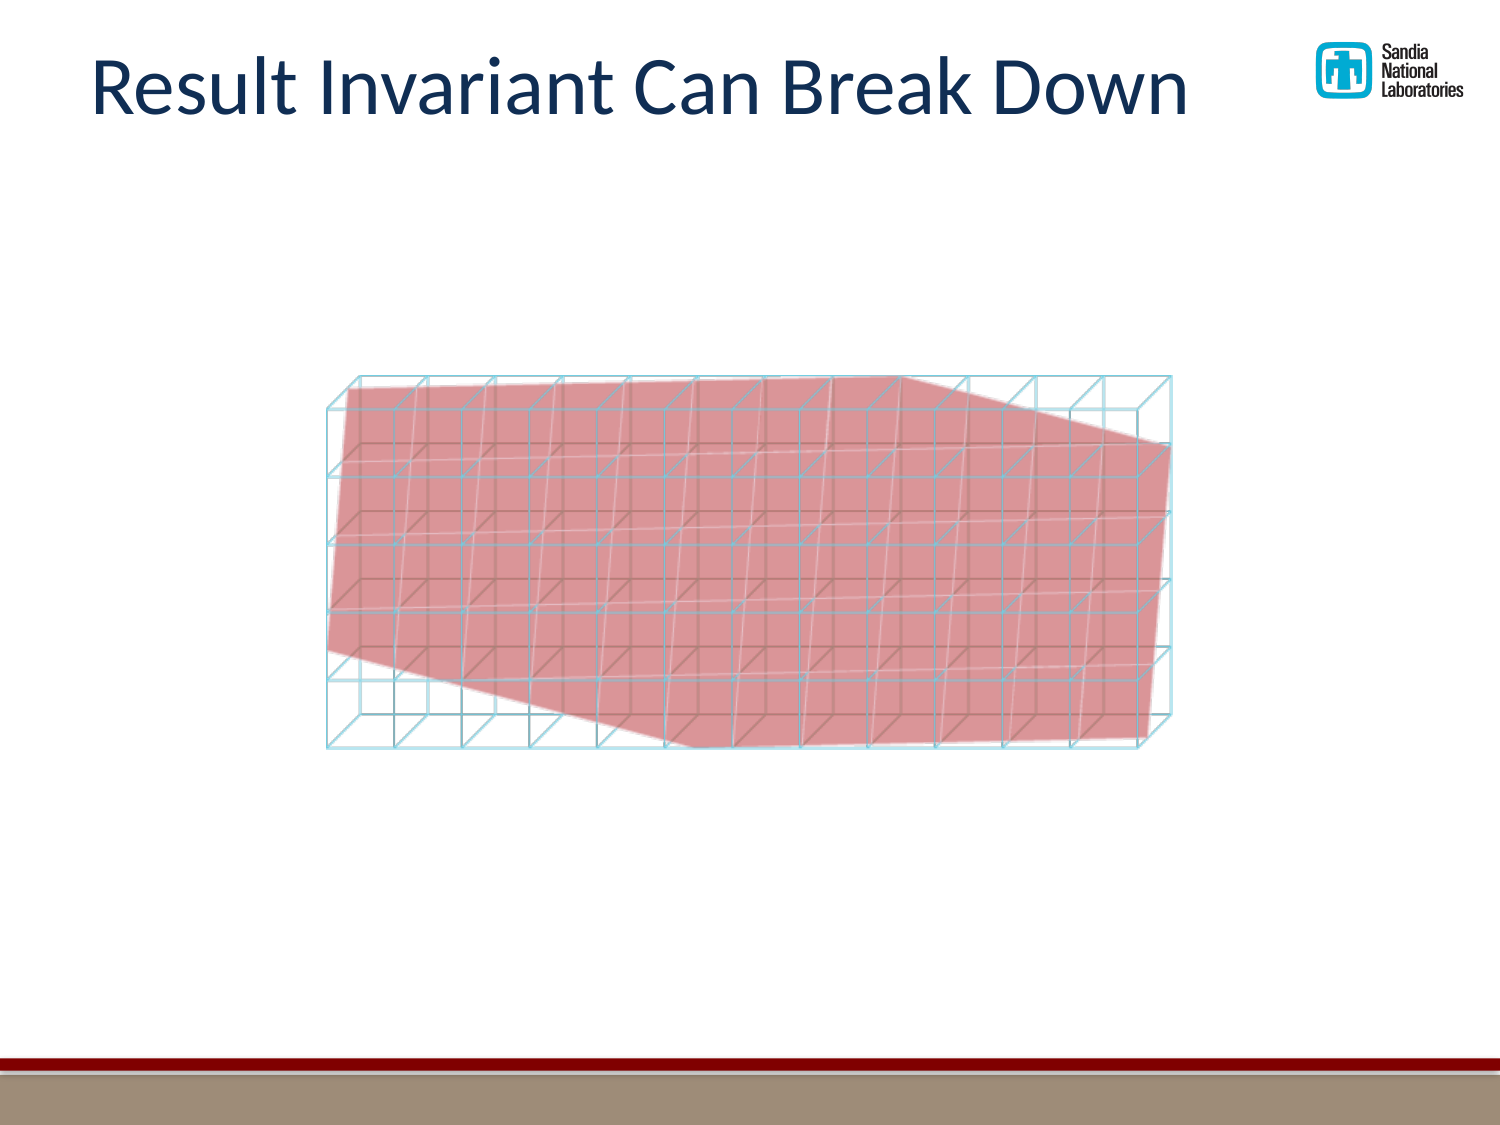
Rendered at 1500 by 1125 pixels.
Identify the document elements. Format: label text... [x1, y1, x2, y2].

title Result Invariant Can Break Down [74, 0, 1426, 163]
picture [1426, 37, 1467, 105]
picture [326, 375, 1174, 750]
